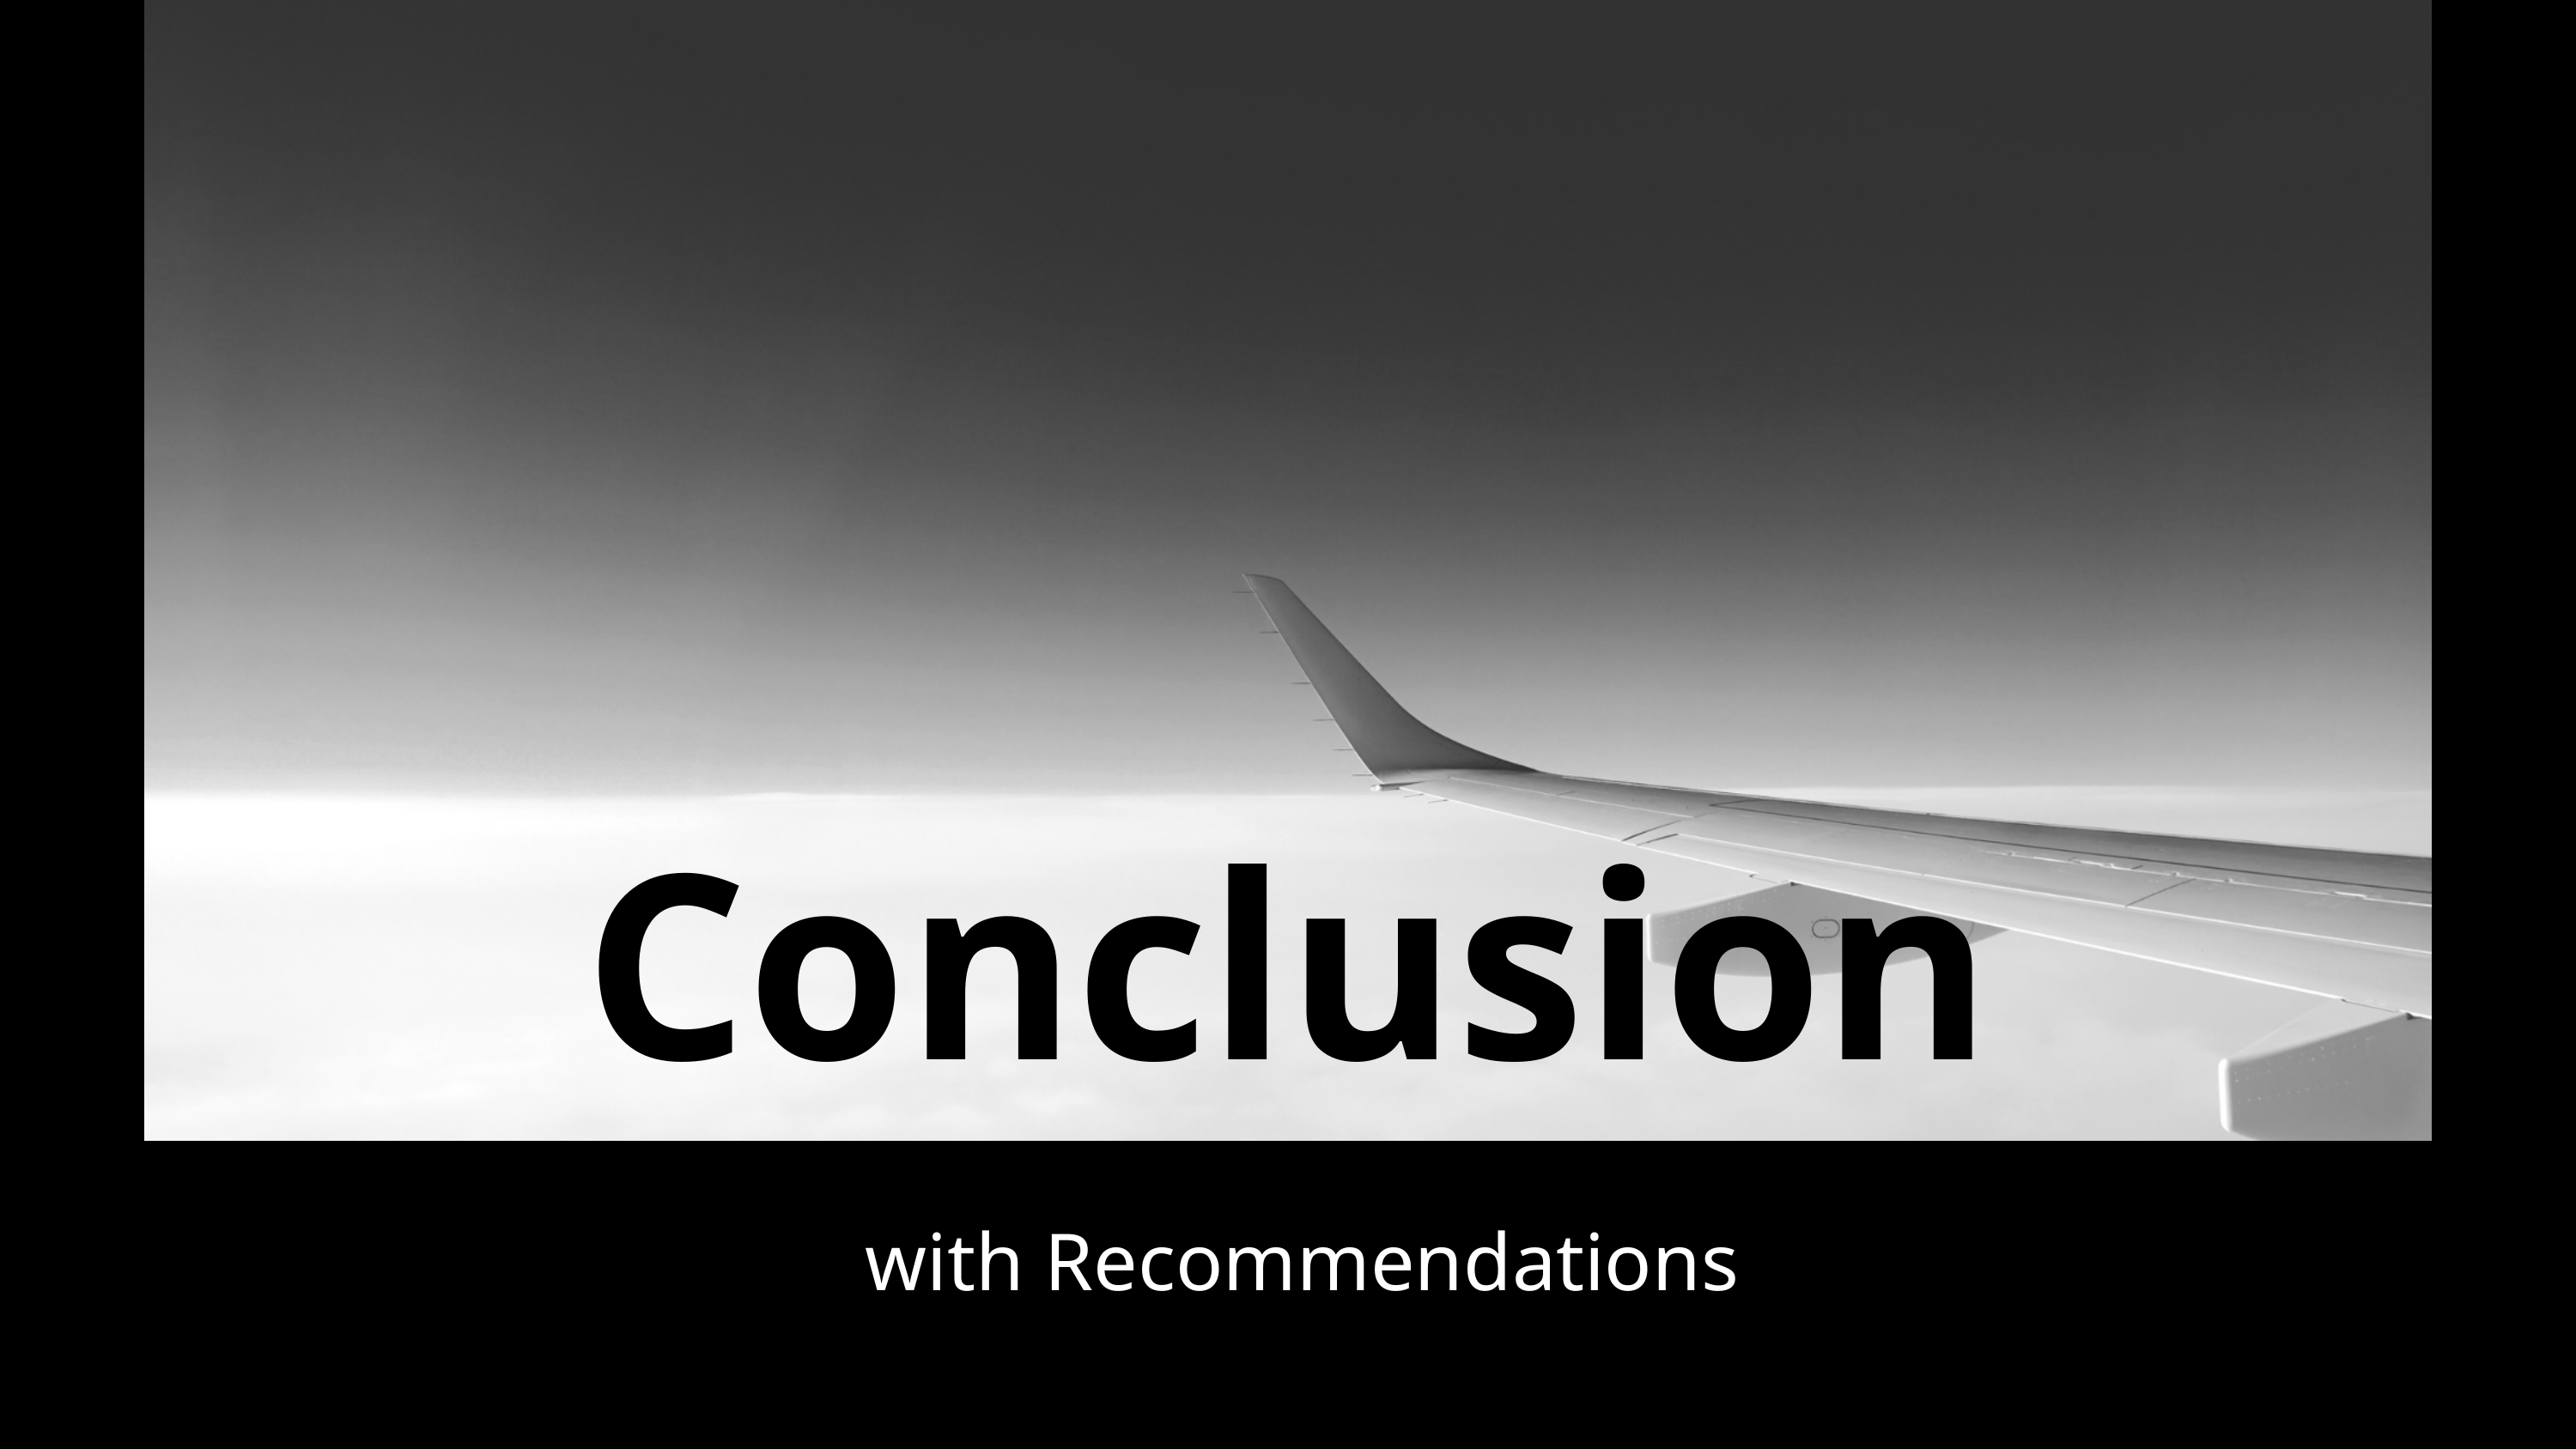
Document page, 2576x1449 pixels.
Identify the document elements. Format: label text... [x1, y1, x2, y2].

picture [144, 0, 2432, 1142]
text_box with Recommendations [611, 1205, 1994, 1313]
